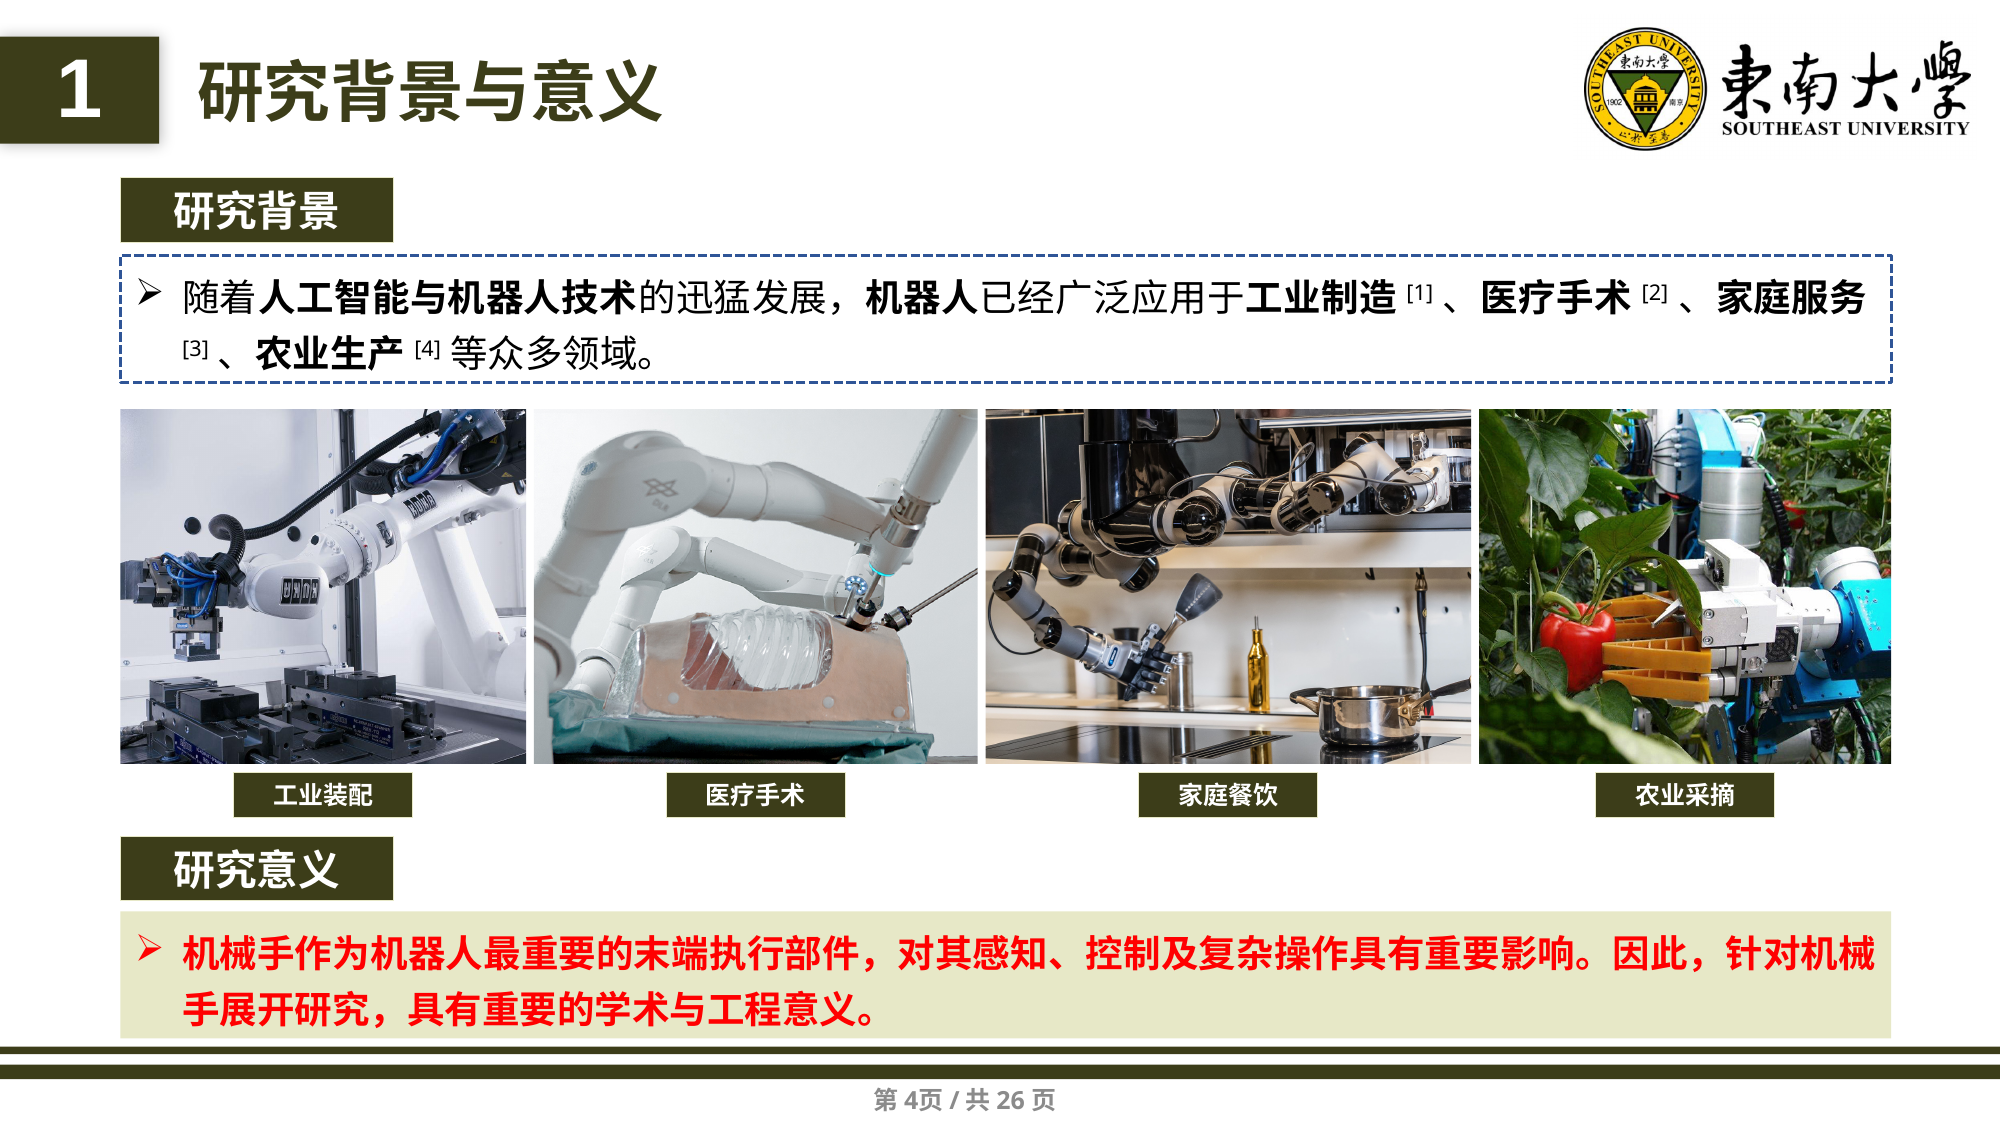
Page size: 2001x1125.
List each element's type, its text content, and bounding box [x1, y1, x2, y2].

text_box 机械手作为机器人最重要的末端执行部件，对其感知、控制及复杂操作具有重要影响。因此，针对机械手展开研究，具有重要的学术与工程意义。 [120, 911, 1892, 1039]
text_box 工业装配 [233, 772, 413, 818]
list 研究背景与意义 [182, 36, 1238, 144]
text_box 医疗手术 [666, 772, 846, 818]
picture [1479, 409, 1892, 764]
text_box 农业采摘 [1595, 772, 1775, 818]
text_box 家庭餐饮 [1138, 772, 1318, 818]
list 1 [0, 36, 160, 144]
text_box 研究意义 [120, 836, 394, 901]
picture [533, 409, 978, 764]
text_box 随着人工智能与机器人技术的迅猛发展，机器人已经广泛应用于工业制造[1]、医疗手术[2]、家庭服务[3]、农业生产[4]等众多领域。 [120, 255, 1892, 383]
picture [1573, 14, 1977, 160]
slide_number 第4页/共26页 [739, 1071, 1190, 1125]
text_box 研究背景 [120, 177, 394, 243]
picture [985, 409, 1472, 764]
picture [120, 409, 527, 764]
